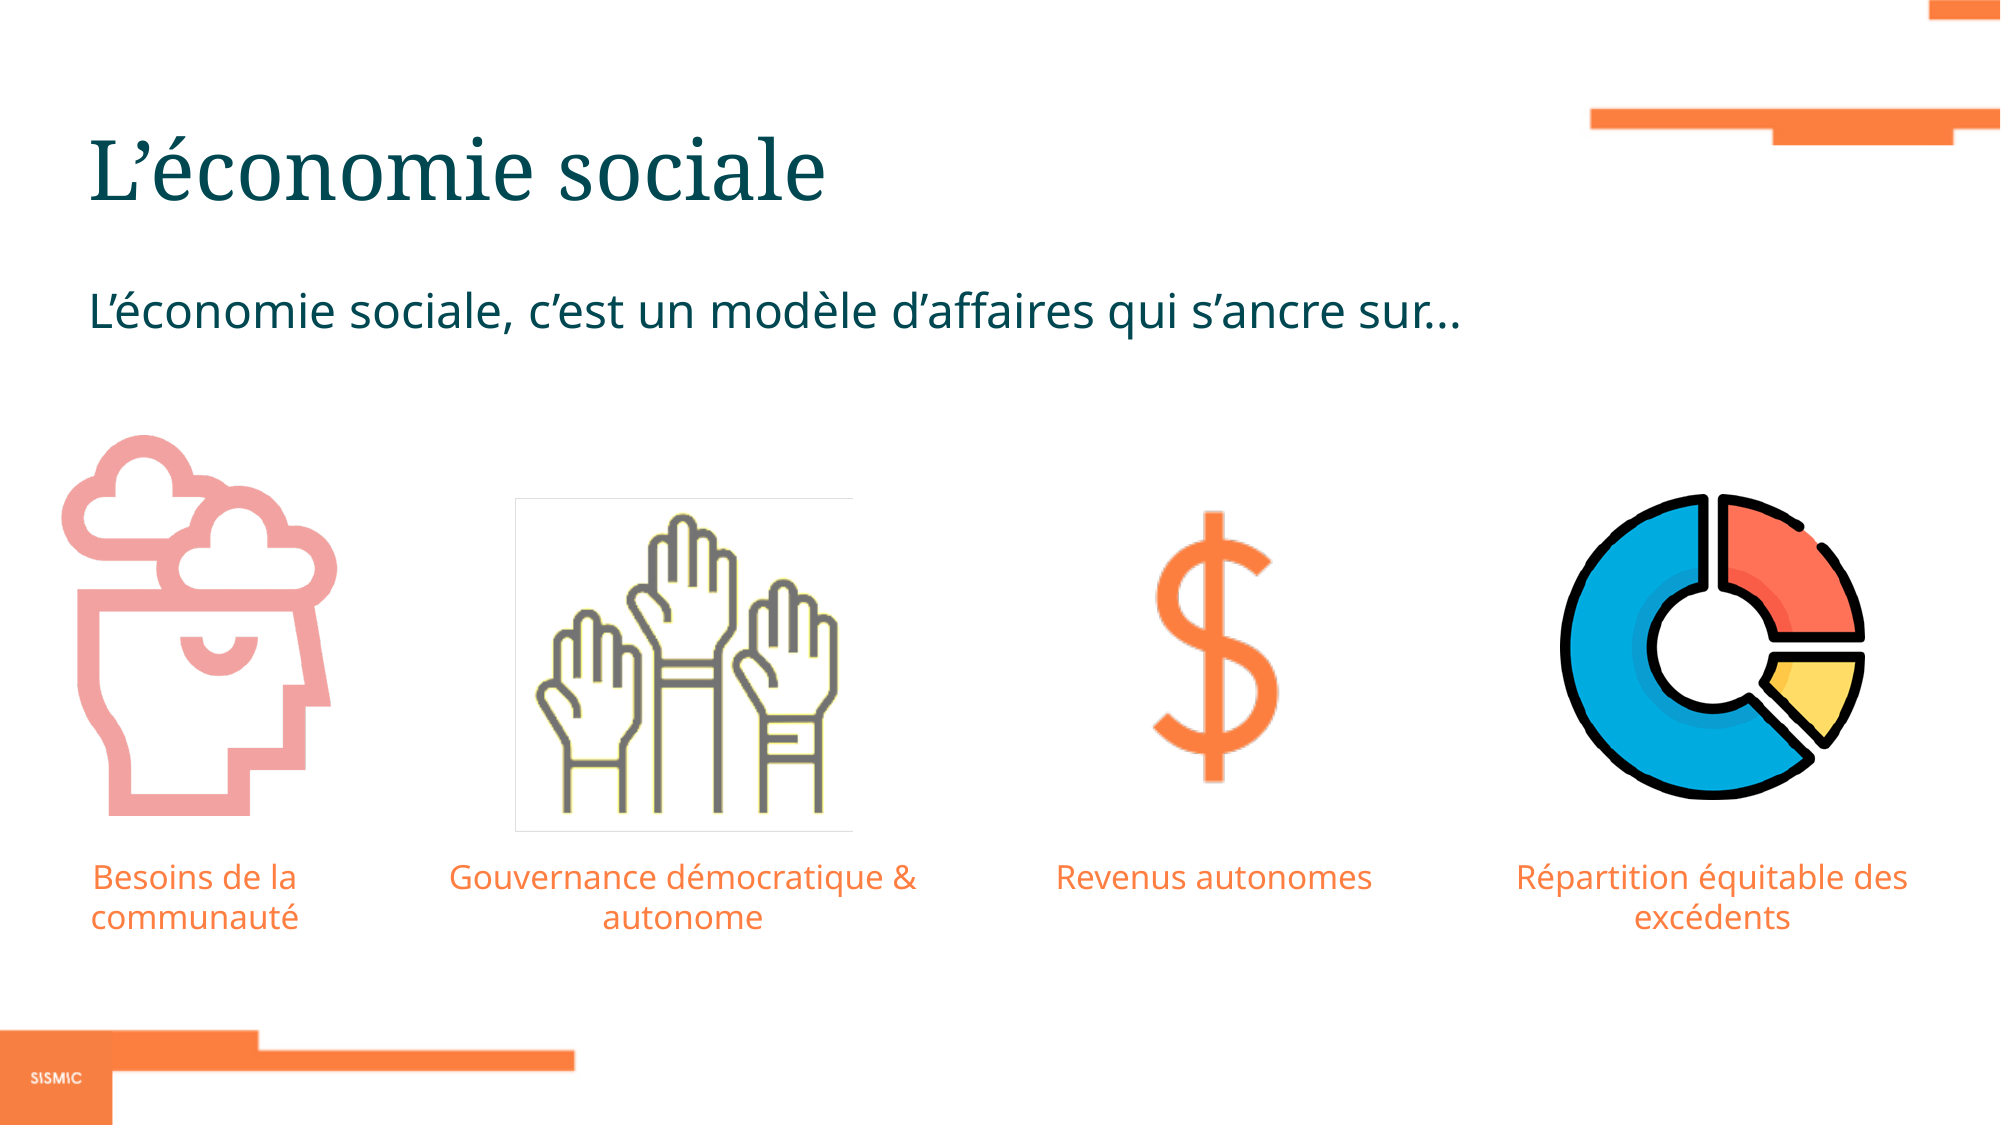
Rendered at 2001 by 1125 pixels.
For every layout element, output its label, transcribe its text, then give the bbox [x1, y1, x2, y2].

list L’économie sociale, c’est un modèle d’affaires qui s’ancre sur... [68, 252, 1932, 1000]
text_box Gouvernance démocratique & autonome [420, 835, 946, 940]
text_box Répartition équitable des excédents [1483, 835, 1942, 940]
picture [1560, 494, 1865, 801]
picture [513, 497, 853, 833]
picture [1062, 497, 1367, 798]
picture [0, 0, 2001, 1125]
title L’économie sociale [68, 97, 1932, 223]
text_box Besoins de la communauté [0, 835, 401, 940]
text_box Revenus autonomes [985, 835, 1444, 940]
